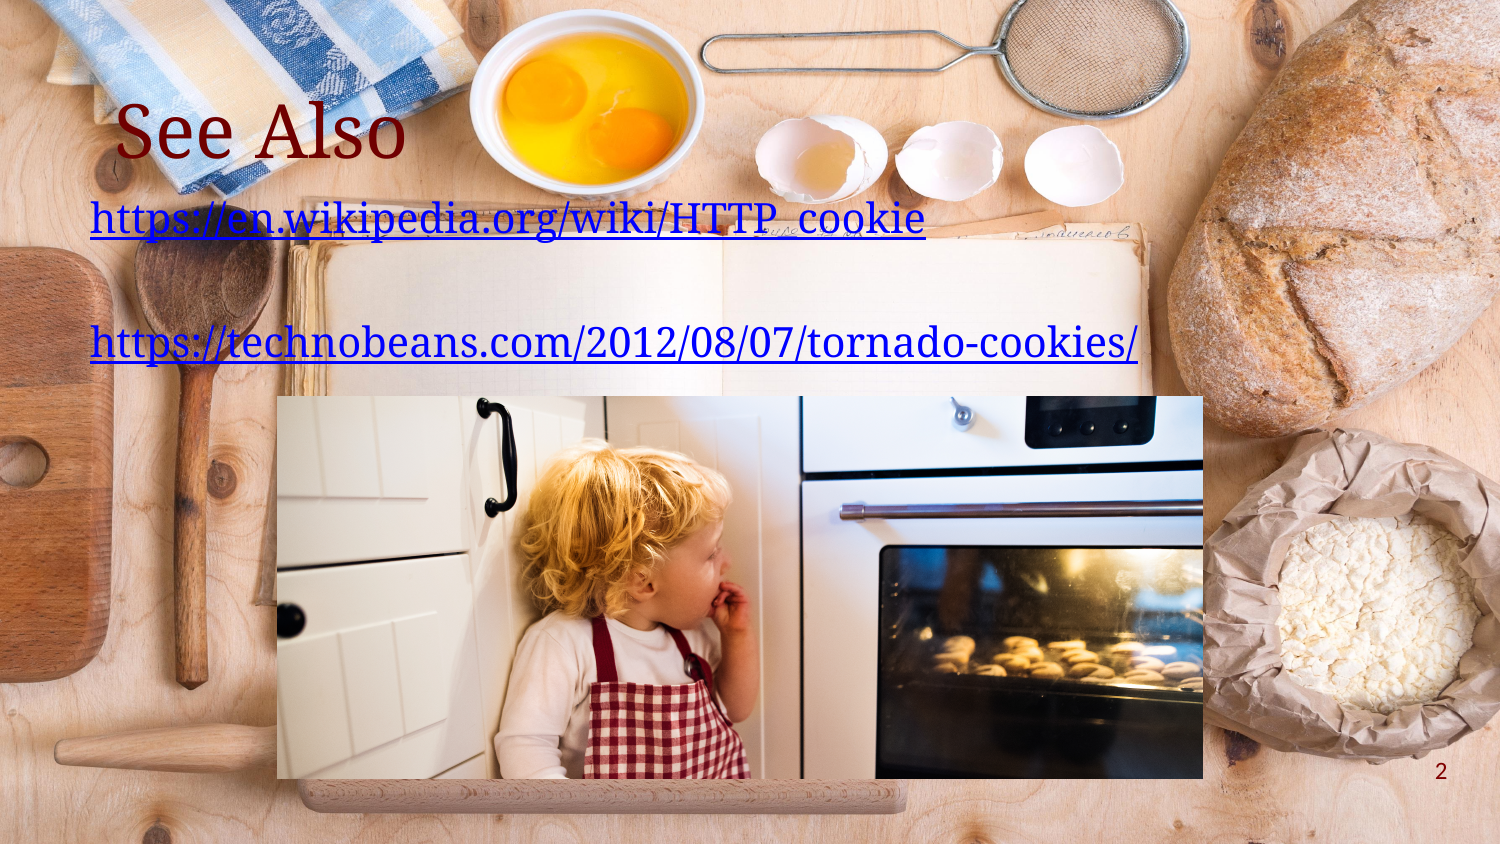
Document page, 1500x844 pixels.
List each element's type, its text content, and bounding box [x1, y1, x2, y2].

title See Also [99, 71, 1313, 184]
picture [0, 0, 1500, 844]
list https://en.wikipedia.org/wiki/HTTP_cookie https://technobeans.com/2012/08/07/tornado-cookies/ [75, 184, 1475, 810]
slide_number 2 [1362, 746, 1463, 792]
text_box [769, 346, 1445, 710]
